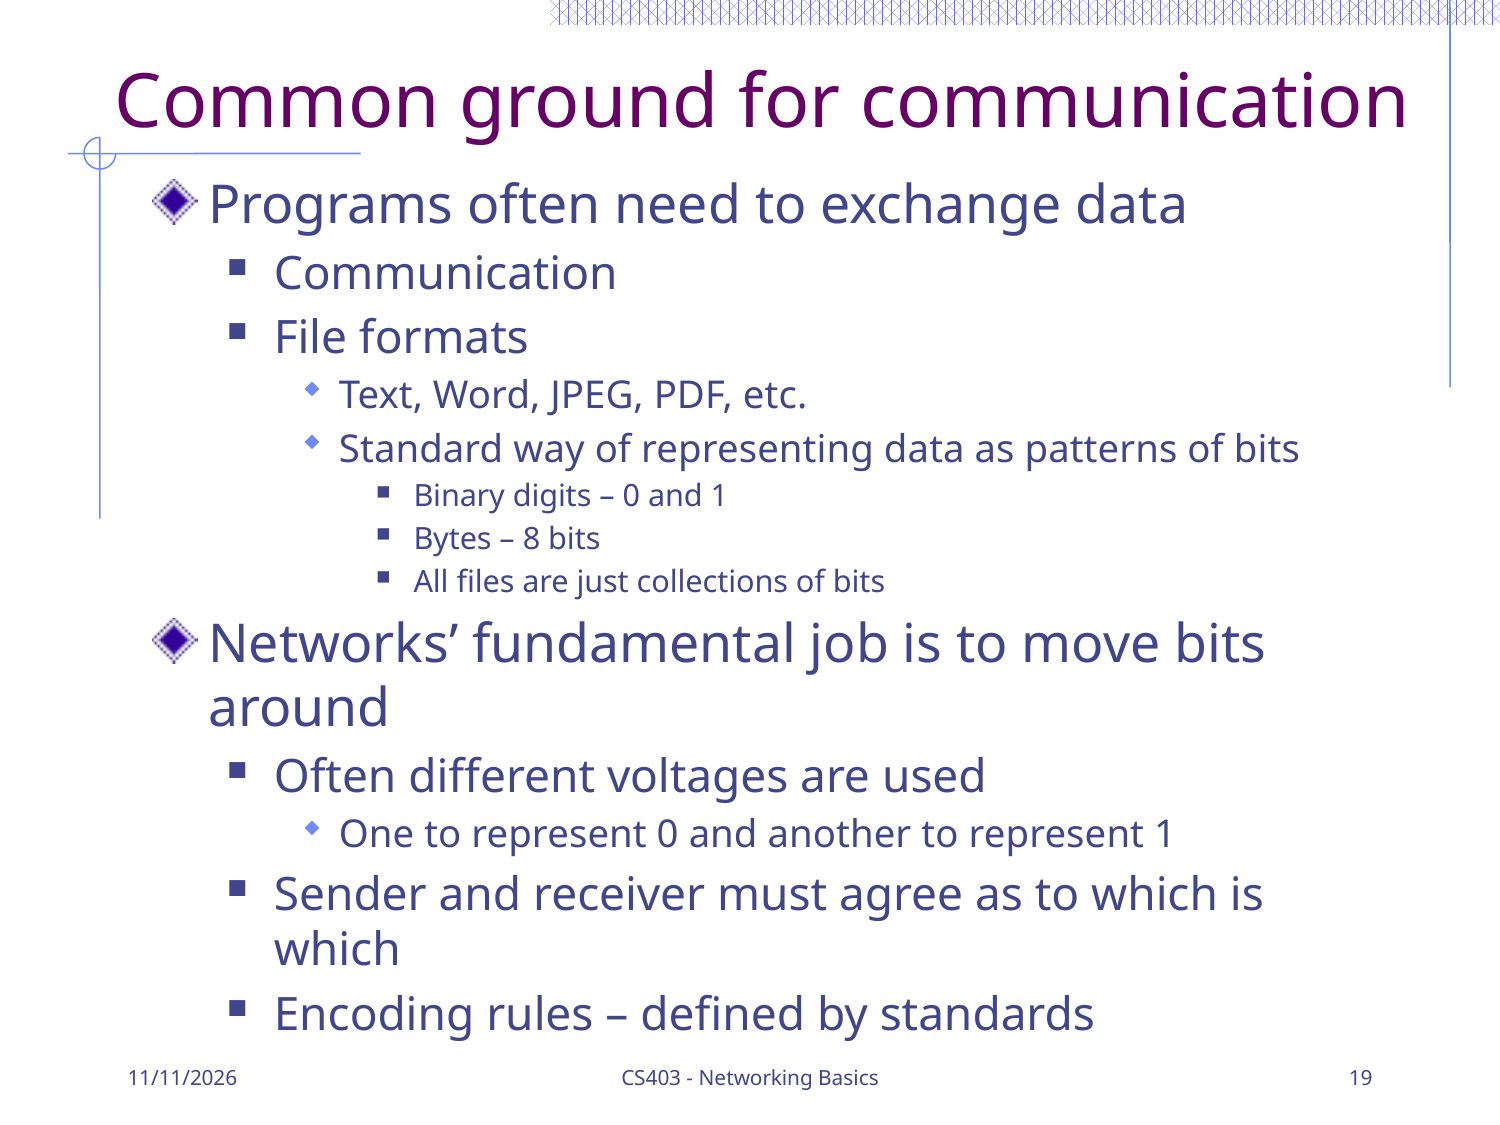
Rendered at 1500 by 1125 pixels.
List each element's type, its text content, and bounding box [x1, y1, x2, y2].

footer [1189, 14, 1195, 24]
picture [152, 179, 198, 225]
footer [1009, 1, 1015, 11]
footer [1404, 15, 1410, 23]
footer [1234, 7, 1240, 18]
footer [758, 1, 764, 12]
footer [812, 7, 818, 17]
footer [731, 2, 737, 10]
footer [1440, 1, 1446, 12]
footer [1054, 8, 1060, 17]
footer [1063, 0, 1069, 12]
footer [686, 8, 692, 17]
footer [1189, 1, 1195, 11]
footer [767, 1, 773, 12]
list Programs often need to exchange data Communication File formats Text, Word, JPEG, PDF, etc. Standard way of representing data as patterns of bits Binary digits – 0 and 1 Bytes – 8 bits All files are just collections of bits Networks’ fundamental job is to move bits around Often different voltages are used One to represent 0 and another to represent 1 Sender and receiver must agree as to which is which Encoding rules – defined by standards [137, 162, 1413, 1050]
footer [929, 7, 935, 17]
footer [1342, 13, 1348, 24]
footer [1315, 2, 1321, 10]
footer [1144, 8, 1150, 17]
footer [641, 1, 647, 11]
picture [152, 618, 198, 664]
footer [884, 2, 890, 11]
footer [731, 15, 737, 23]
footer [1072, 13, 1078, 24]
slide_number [112, 1050, 425, 1100]
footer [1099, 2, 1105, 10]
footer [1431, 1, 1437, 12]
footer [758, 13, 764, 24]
footer CS403 - Networking Basics [512, 1050, 988, 1100]
slide_number 19 [1074, 1050, 1388, 1100]
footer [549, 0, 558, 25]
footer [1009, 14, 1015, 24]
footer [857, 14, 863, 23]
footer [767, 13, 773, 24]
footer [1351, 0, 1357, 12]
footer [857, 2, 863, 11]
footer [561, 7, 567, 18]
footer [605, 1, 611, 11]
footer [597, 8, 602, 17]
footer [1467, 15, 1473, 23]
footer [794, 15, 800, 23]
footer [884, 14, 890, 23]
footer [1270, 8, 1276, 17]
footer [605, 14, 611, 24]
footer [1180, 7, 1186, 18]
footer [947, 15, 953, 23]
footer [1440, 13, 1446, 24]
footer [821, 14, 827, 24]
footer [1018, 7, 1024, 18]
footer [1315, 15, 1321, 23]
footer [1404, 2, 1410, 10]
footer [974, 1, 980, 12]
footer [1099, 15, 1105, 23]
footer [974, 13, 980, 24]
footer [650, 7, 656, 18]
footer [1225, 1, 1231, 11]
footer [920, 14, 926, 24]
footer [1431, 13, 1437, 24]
title Common ground for communication [99, 37, 1450, 150]
